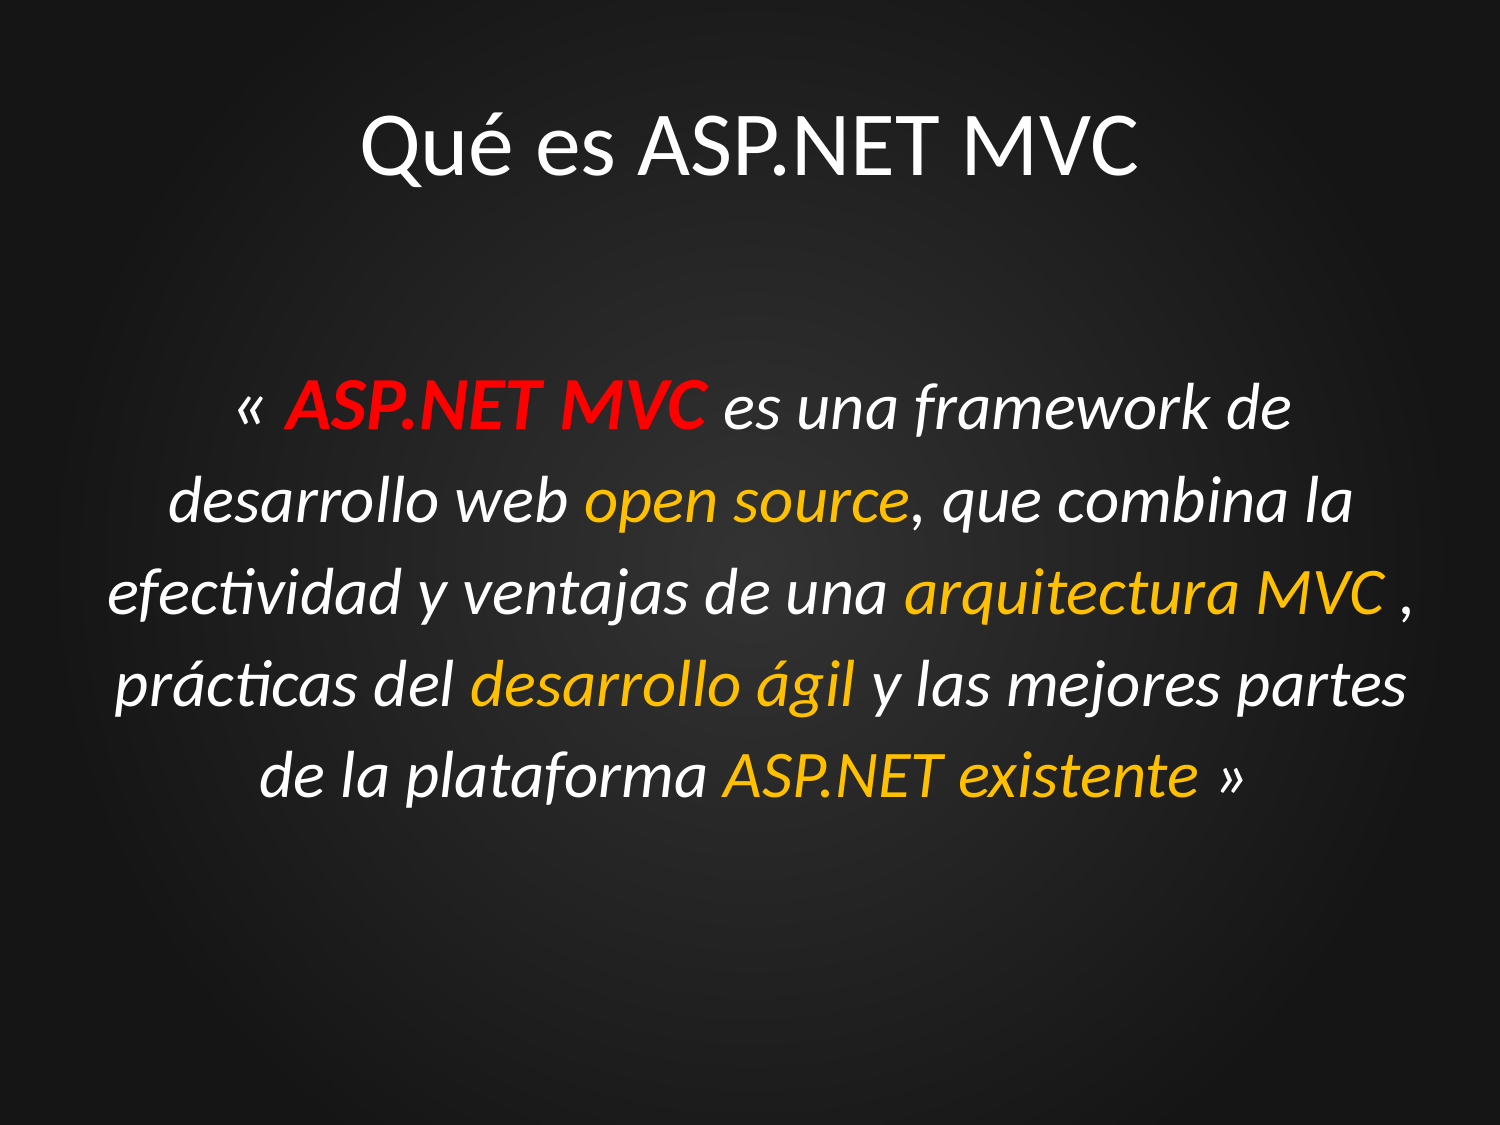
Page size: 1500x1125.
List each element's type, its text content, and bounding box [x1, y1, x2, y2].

title Qué es ASP.NET MVC [74, 44, 1426, 233]
picture [0, 0, 1500, 1125]
list « ASP.NET MVC es una framework de desarrollo web open source, que combina la efectividad y ventajas de una arquitectura MVC , prácticas del desarrollo ágil y las mejores partes de la plataforma ASP.NET existente » [76, 344, 1448, 776]
